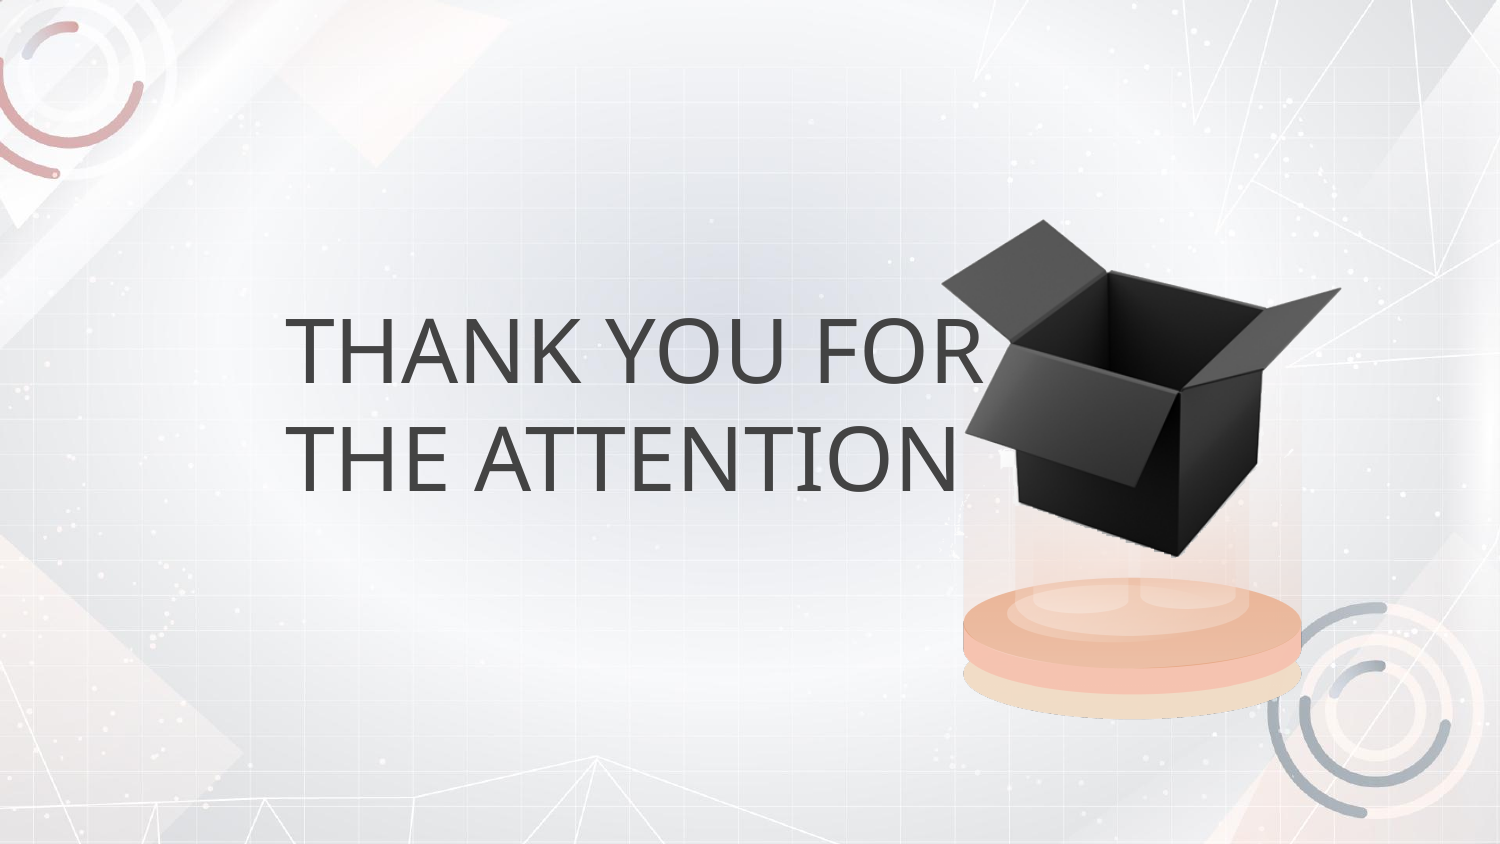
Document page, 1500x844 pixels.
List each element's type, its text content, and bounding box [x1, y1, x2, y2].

title THANK YOU FOR THE ATTENTION [270, 390, 914, 525]
picture [0, 0, 1500, 844]
